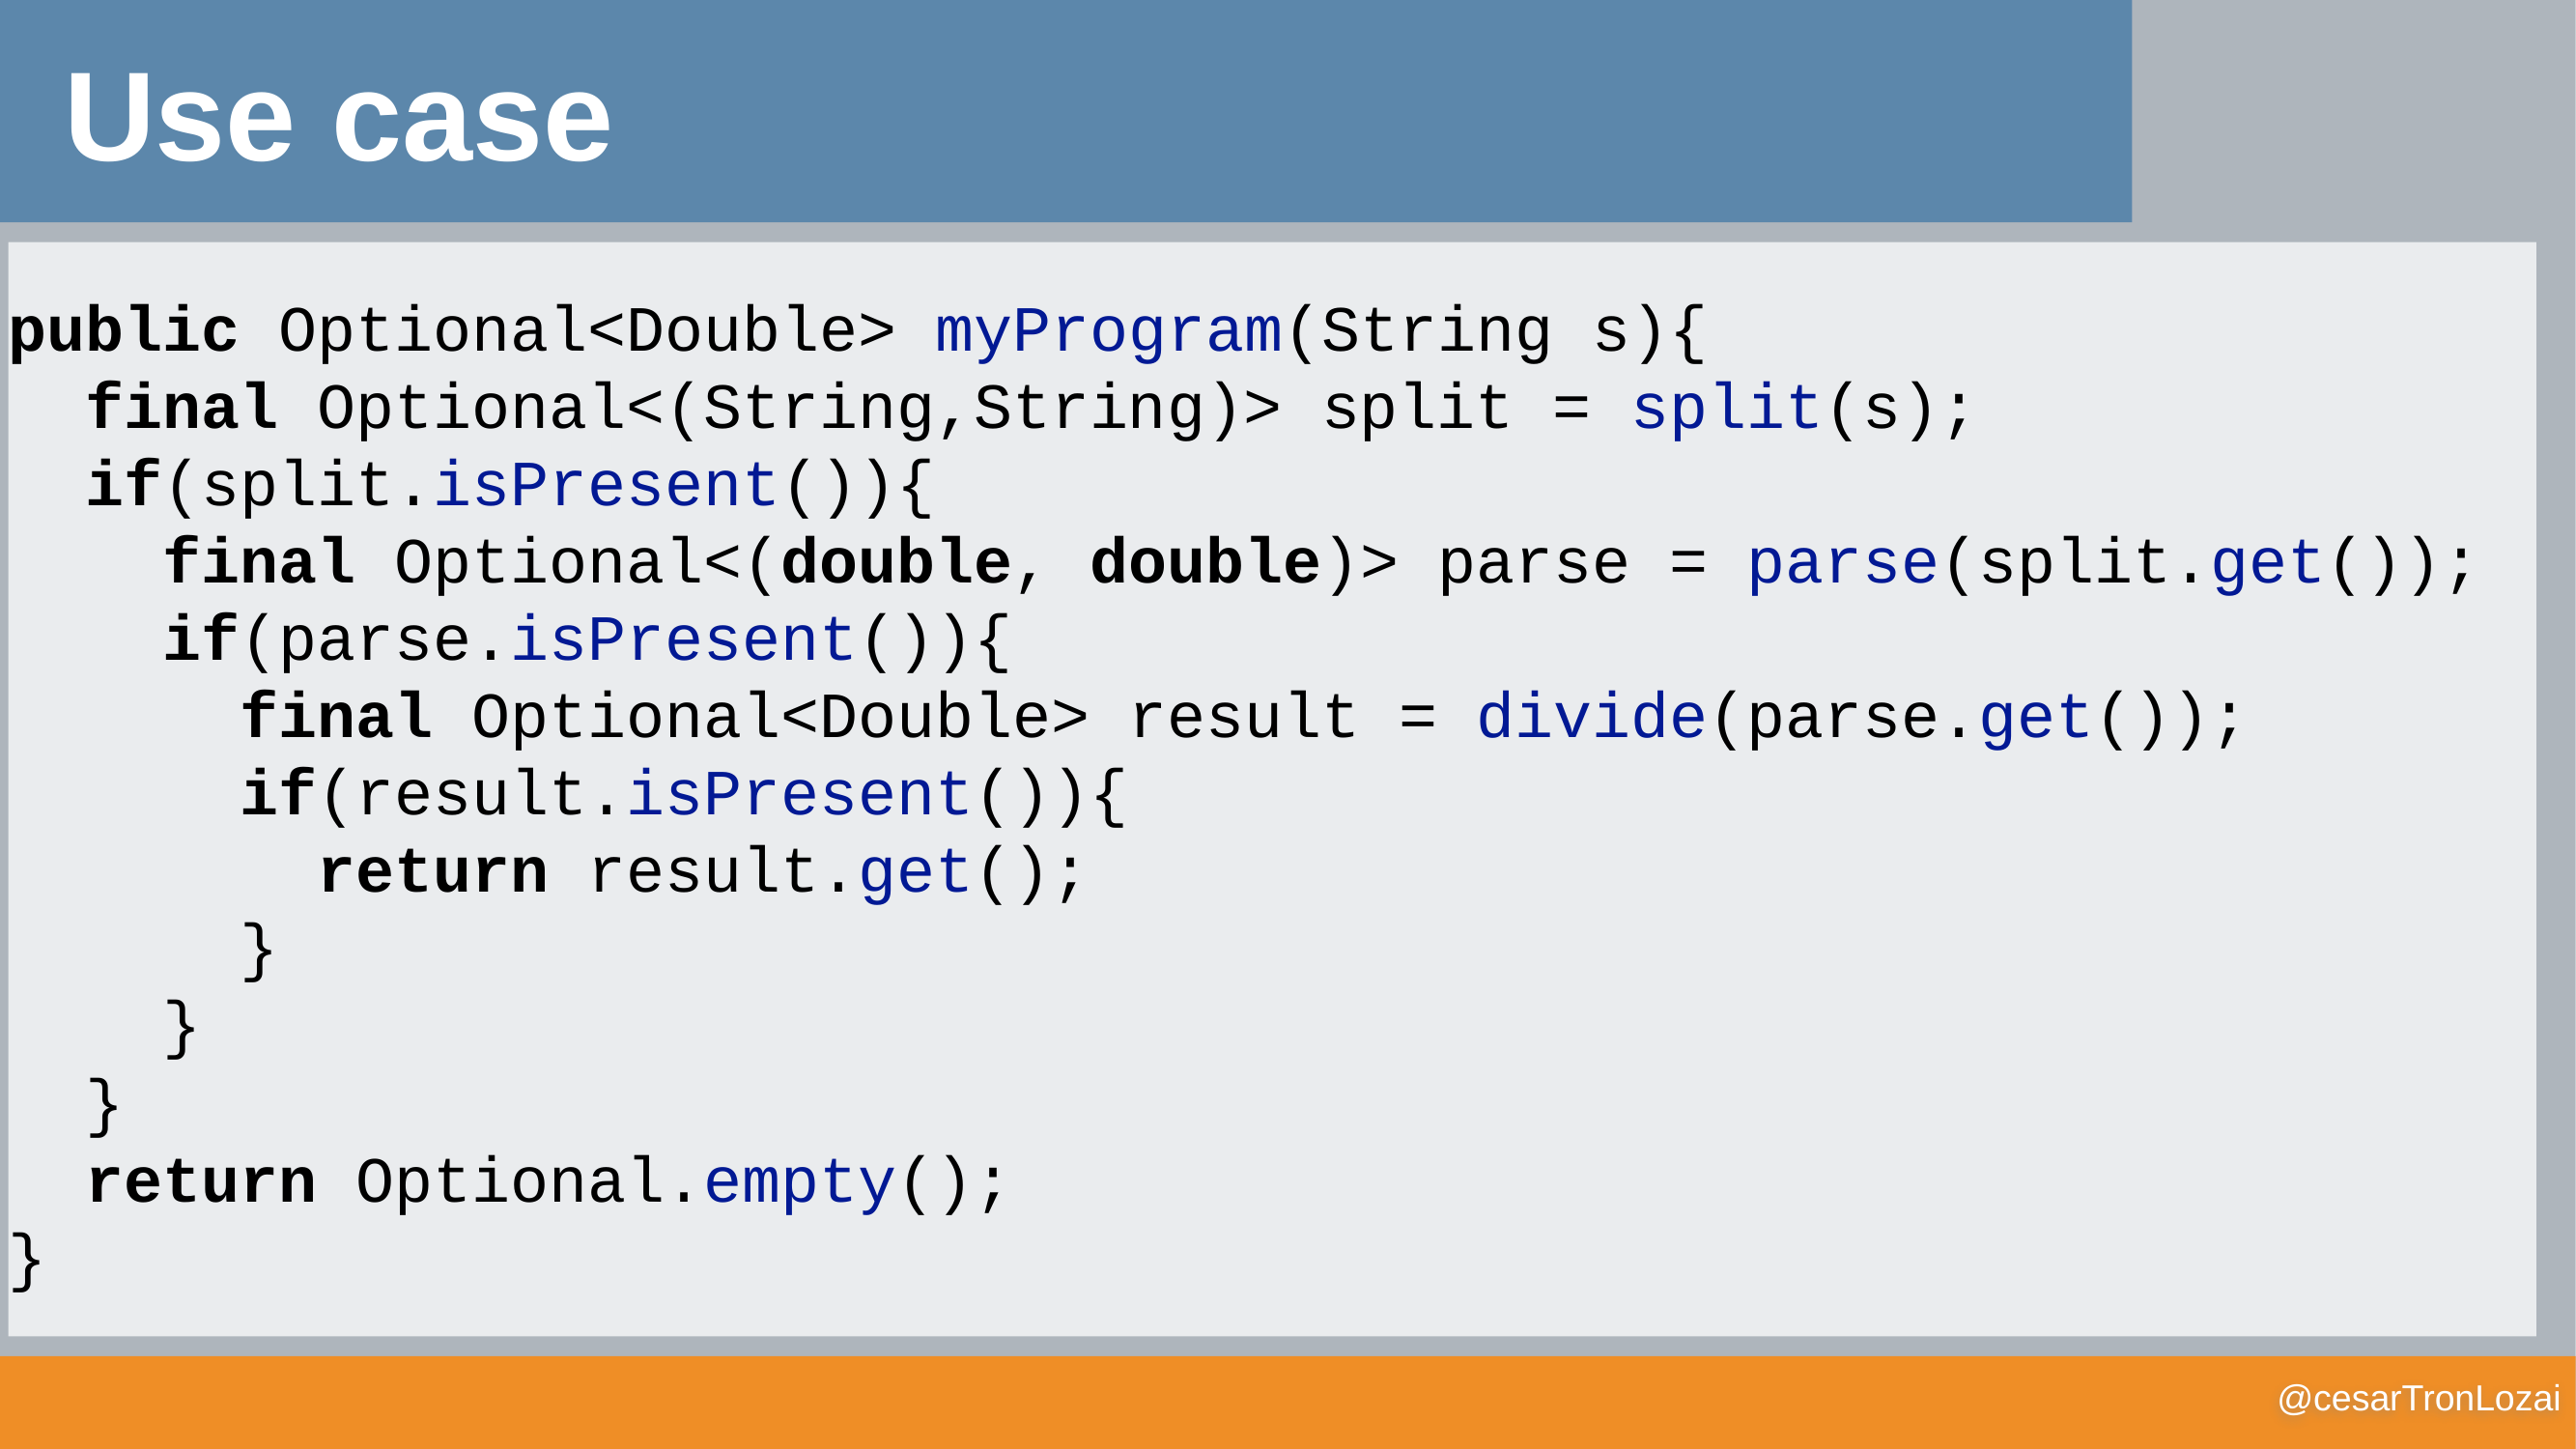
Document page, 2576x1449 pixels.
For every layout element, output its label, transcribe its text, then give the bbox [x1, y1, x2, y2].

title Use case [56, 0, 2376, 242]
text_box public Optional<Double> myProgram(String s){ final Optional<(String,String)> split = split(s); if(split.isPresent()){ final Optional<(double, double)> parse = parse(split.get()); if(parse.isPresent()){ final Optional<Double> result = divide(parse.get()); if(result.isPresent()){ return result.get(); } } } return Optional.empty(); } [8, 242, 2536, 1337]
